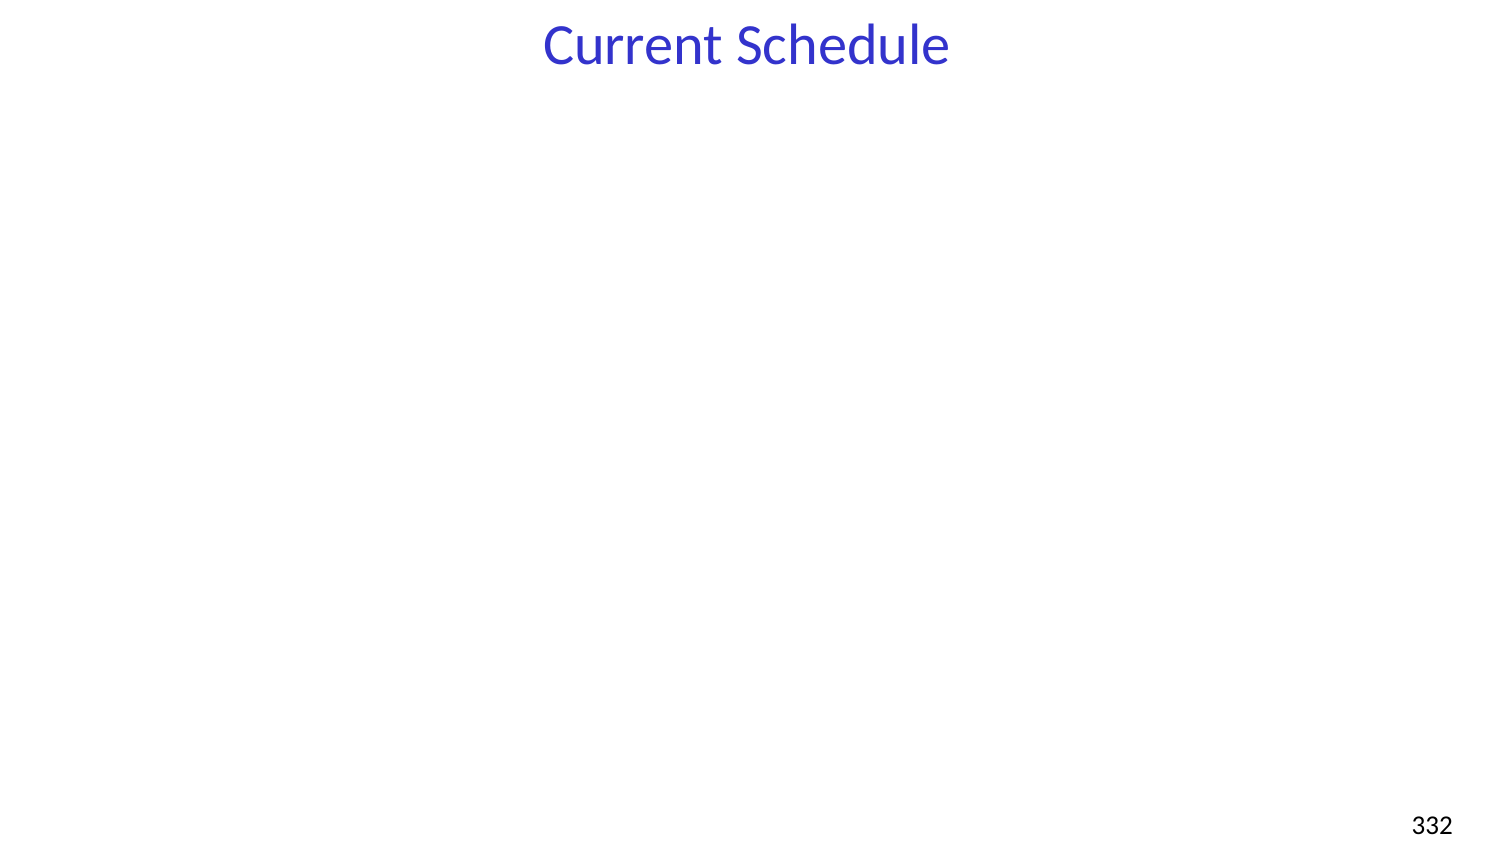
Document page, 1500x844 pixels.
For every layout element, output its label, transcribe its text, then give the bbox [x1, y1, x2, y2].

title Current Schedule [112, 0, 1388, 93]
slide_number ‹#› [1372, 802, 1492, 827]
